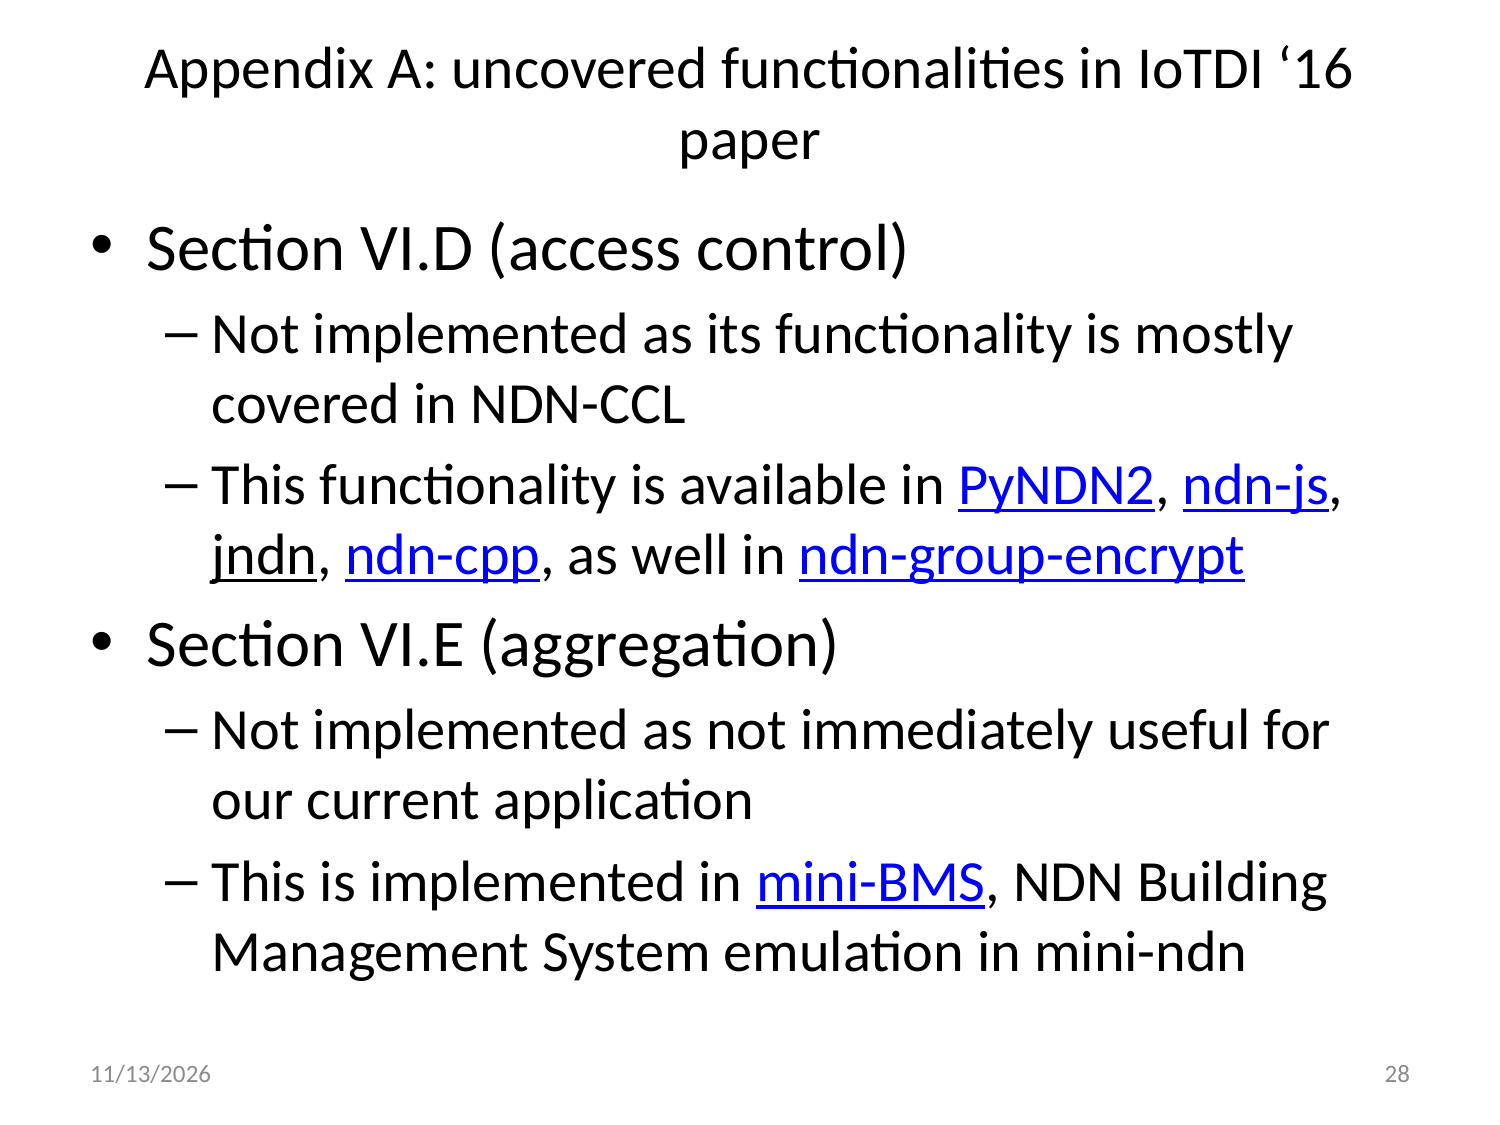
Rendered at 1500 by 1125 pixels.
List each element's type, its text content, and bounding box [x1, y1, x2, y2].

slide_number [75, 1042, 425, 1103]
title Appendix A: uncovered functionalities in IoTDI ‘16 paper [75, 20, 1425, 180]
slide_number 28 [1074, 1042, 1425, 1103]
list Section VI.D (access control) Not implemented as its functionality is mostly covered in NDN-CCL This functionality is available in PyNDN2, ndn-js, jndn, ndn-cpp, as well in ndn-group-encrypt Section VI.E (aggregation) Not implemented as not immediately useful for our current application This is implemented in mini-BMS, NDN Building Management System emulation in mini-ndn [75, 196, 1425, 998]
